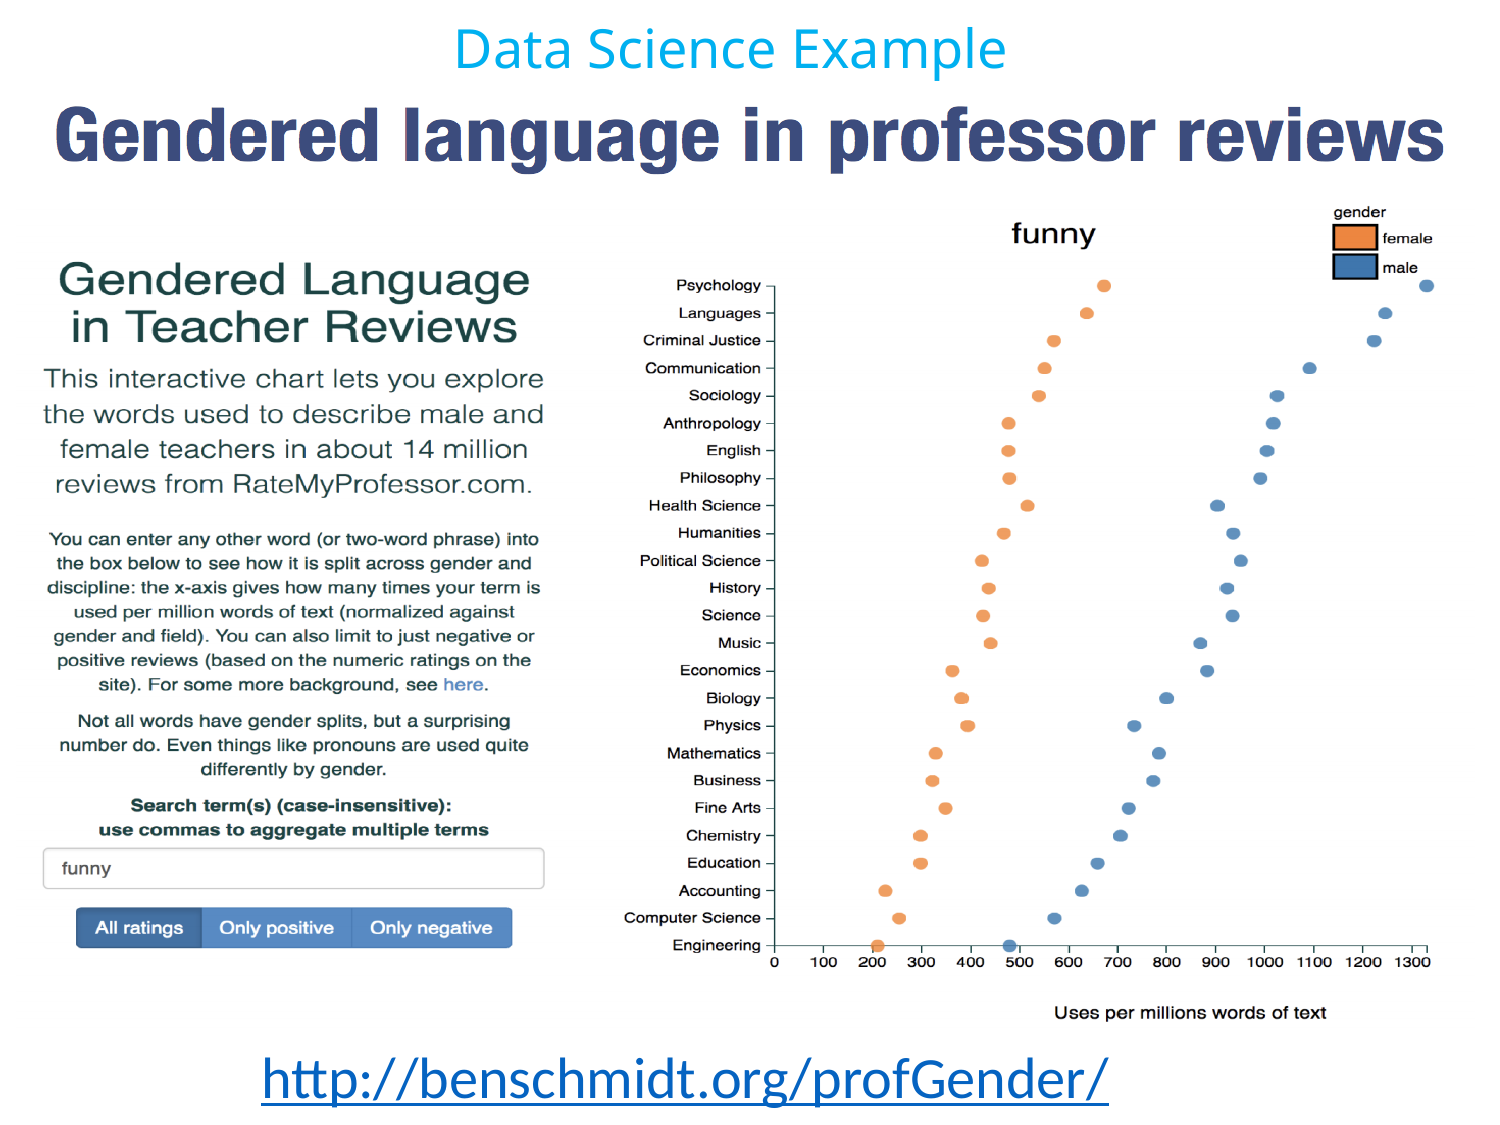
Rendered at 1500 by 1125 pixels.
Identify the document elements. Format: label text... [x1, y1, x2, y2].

picture [0, 87, 1475, 1033]
title Data Science Example [194, 14, 1268, 87]
list http://benschmidt.org/profGender/ [246, 1033, 1217, 1125]
